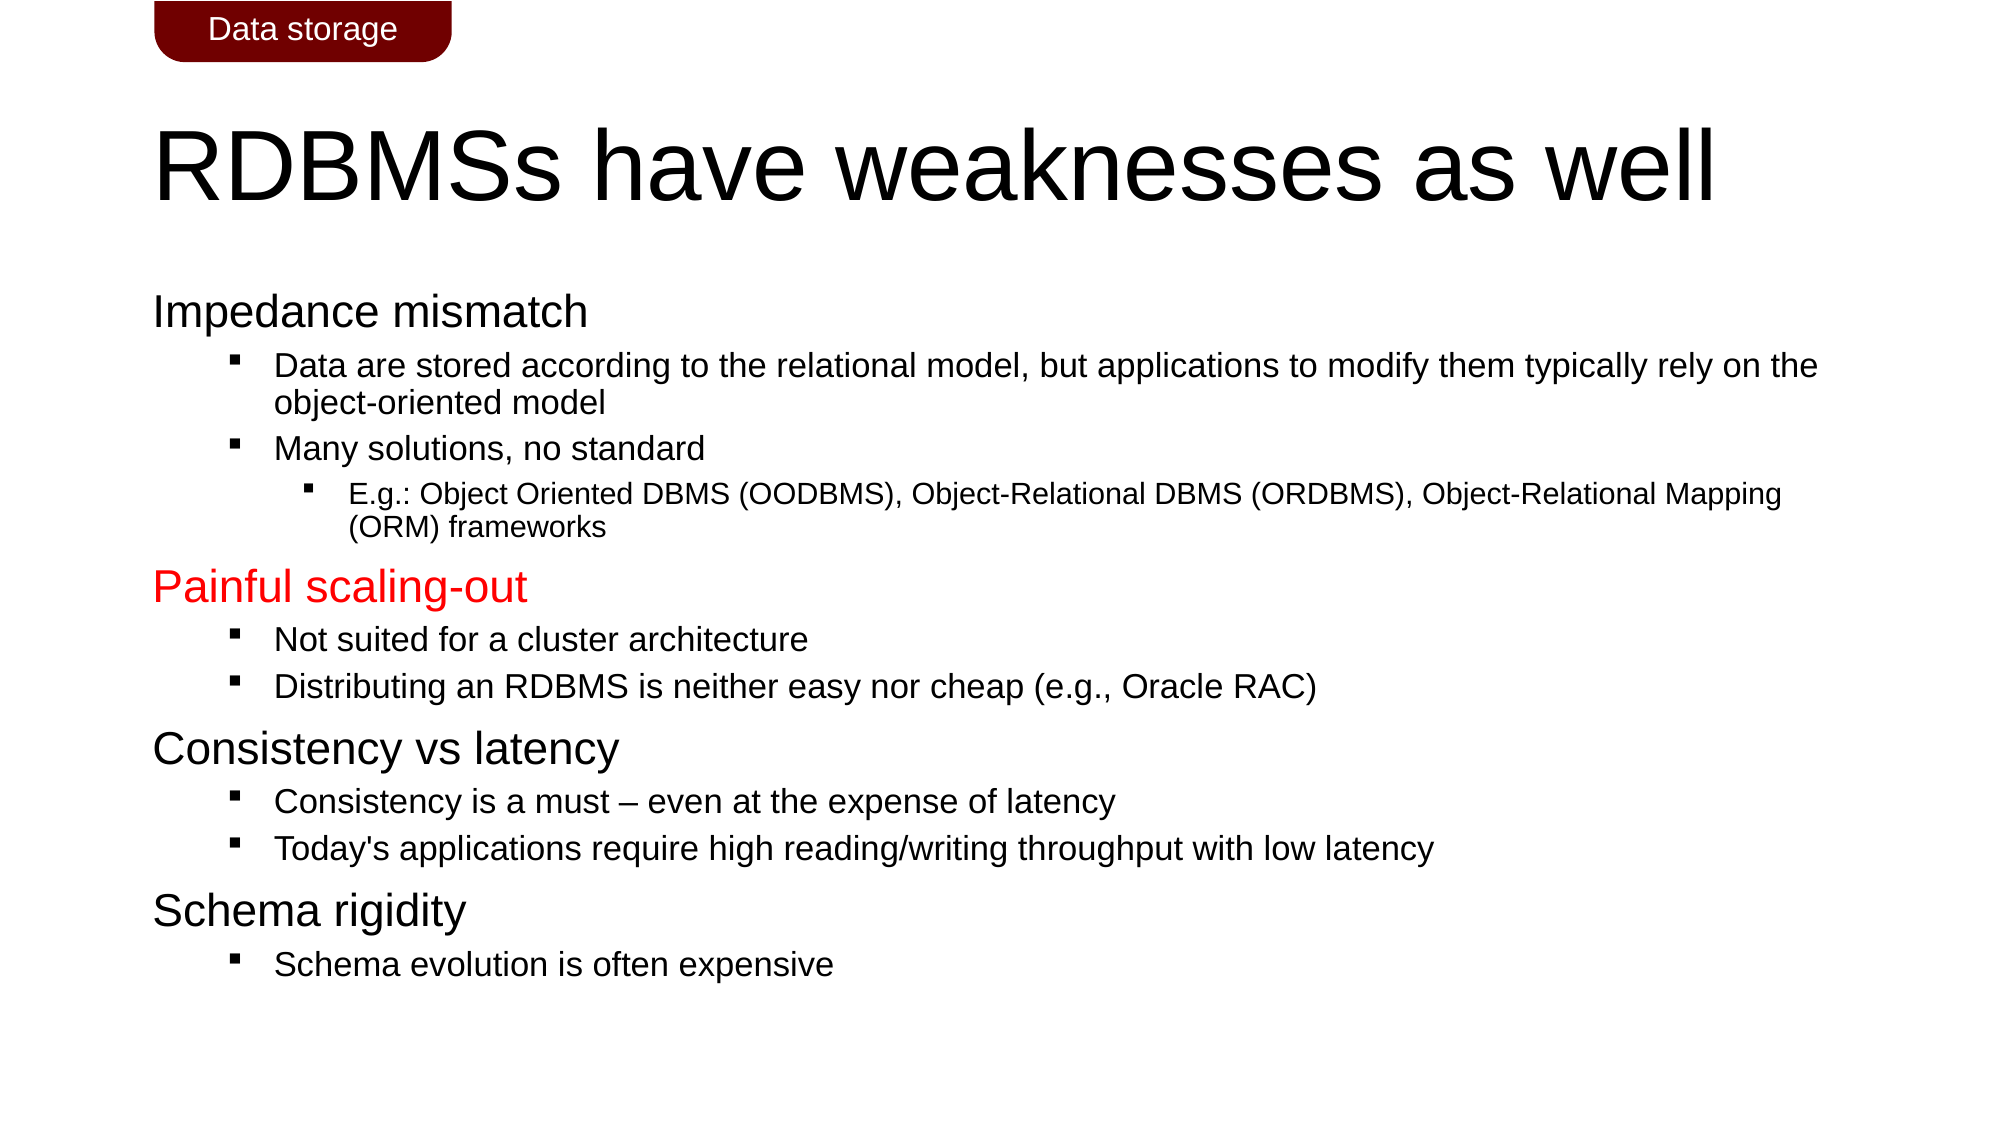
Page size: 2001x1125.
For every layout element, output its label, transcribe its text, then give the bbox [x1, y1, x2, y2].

title RDBMSs have weaknesses as well [137, 59, 1863, 278]
text_box Data storage [154, 1, 452, 63]
list Impedance mismatch Data are stored according to the relational model, but applications to modify them typically rely on the object-oriented model Many solutions, no standard E.g.: Object Oriented DBMS (OODBMS), Object-Relational DBMS (ORDBMS), Object-Relational Mapping (ORM) frameworks Painful scaling-out Not suited for a cluster architecture Distributing an RDBMS is neither easy nor cheap (e.g., Oracle RAC) Consistency vs latency Consistency is a must – even at the expense of latency Today's applications require high reading/writing throughput with low latency Schema rigidity Schema evolution is often expensive [137, 278, 1863, 993]
